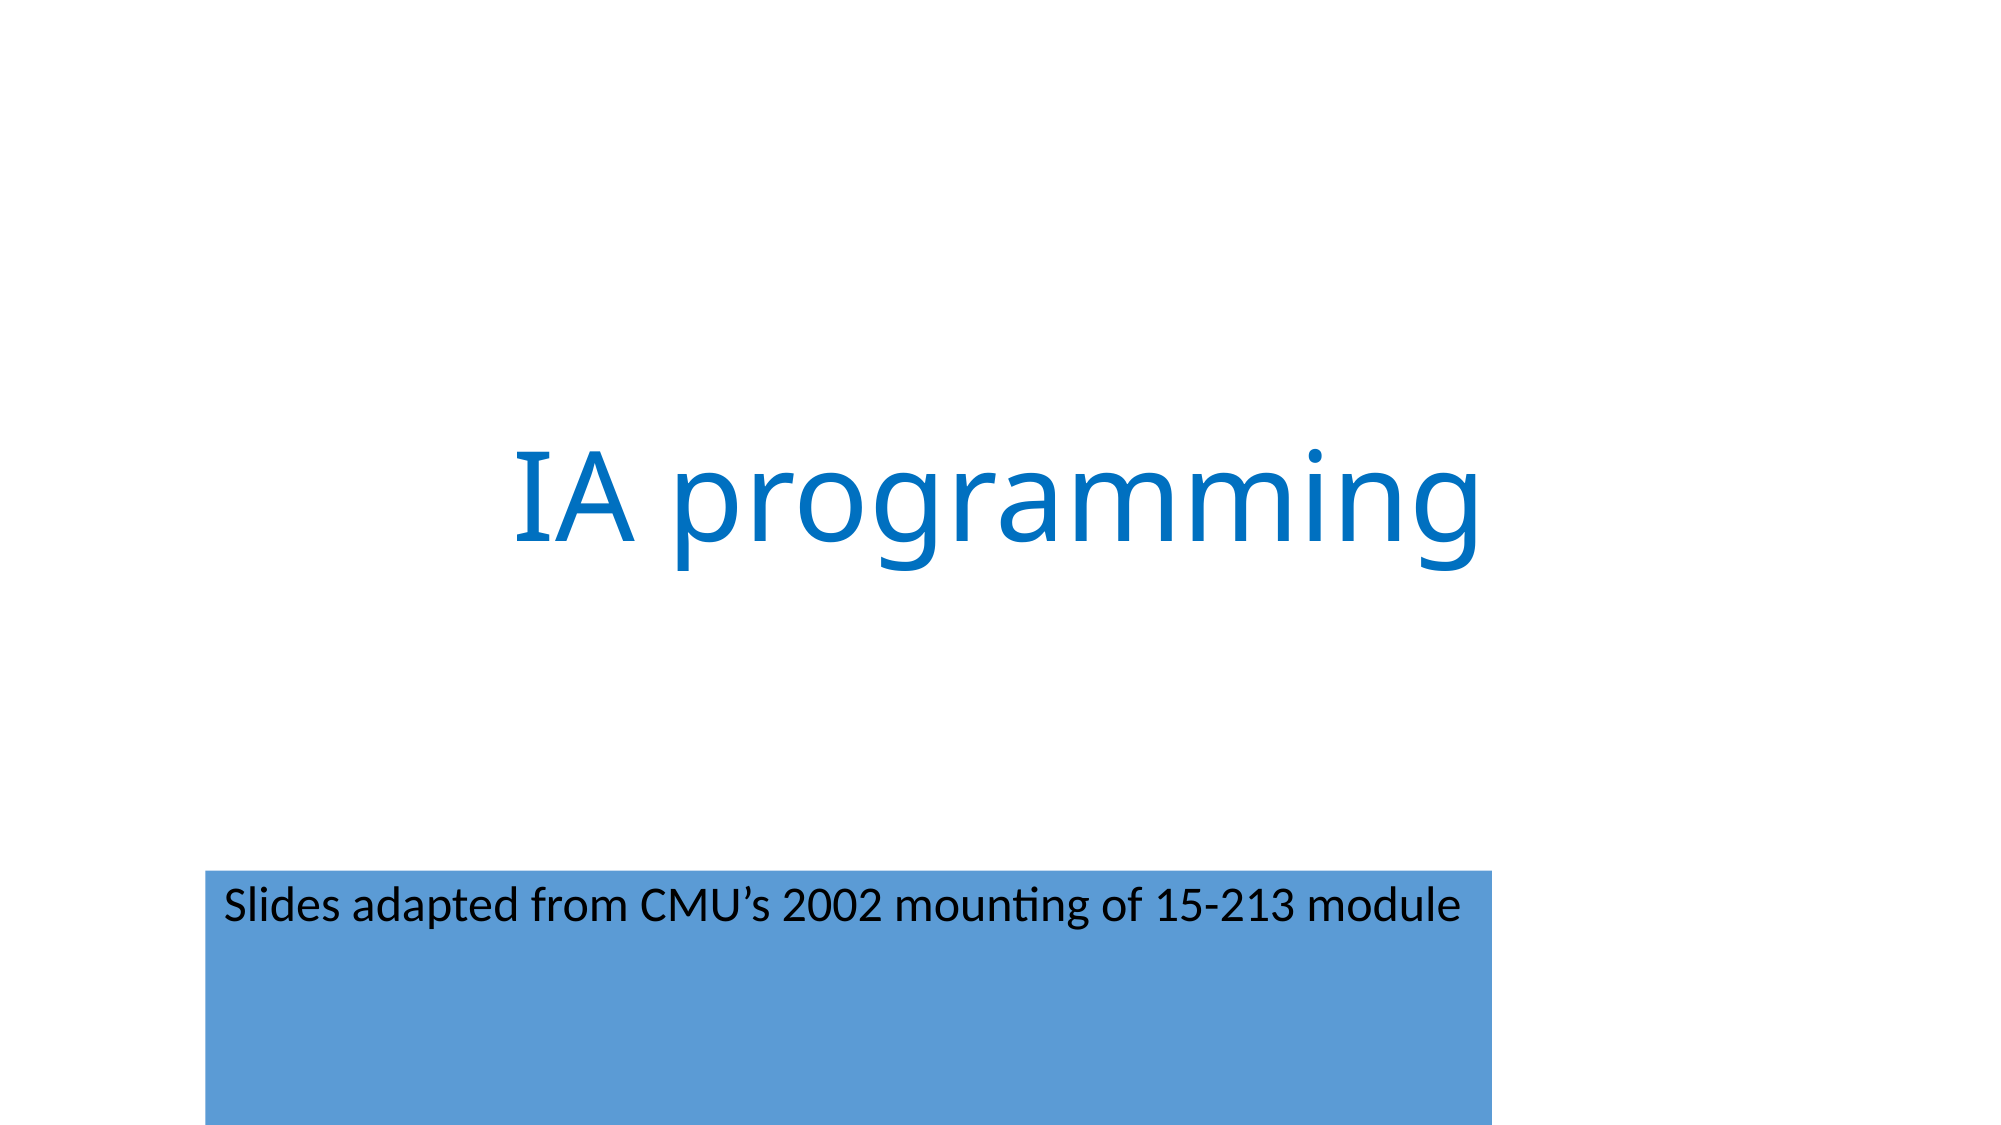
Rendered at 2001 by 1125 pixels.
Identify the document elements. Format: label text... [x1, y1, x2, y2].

subtitle Slides adapted from CMU’s 2002 mounting of 15-213 module [205, 870, 1492, 1125]
title IA programming [249, 184, 1750, 576]
